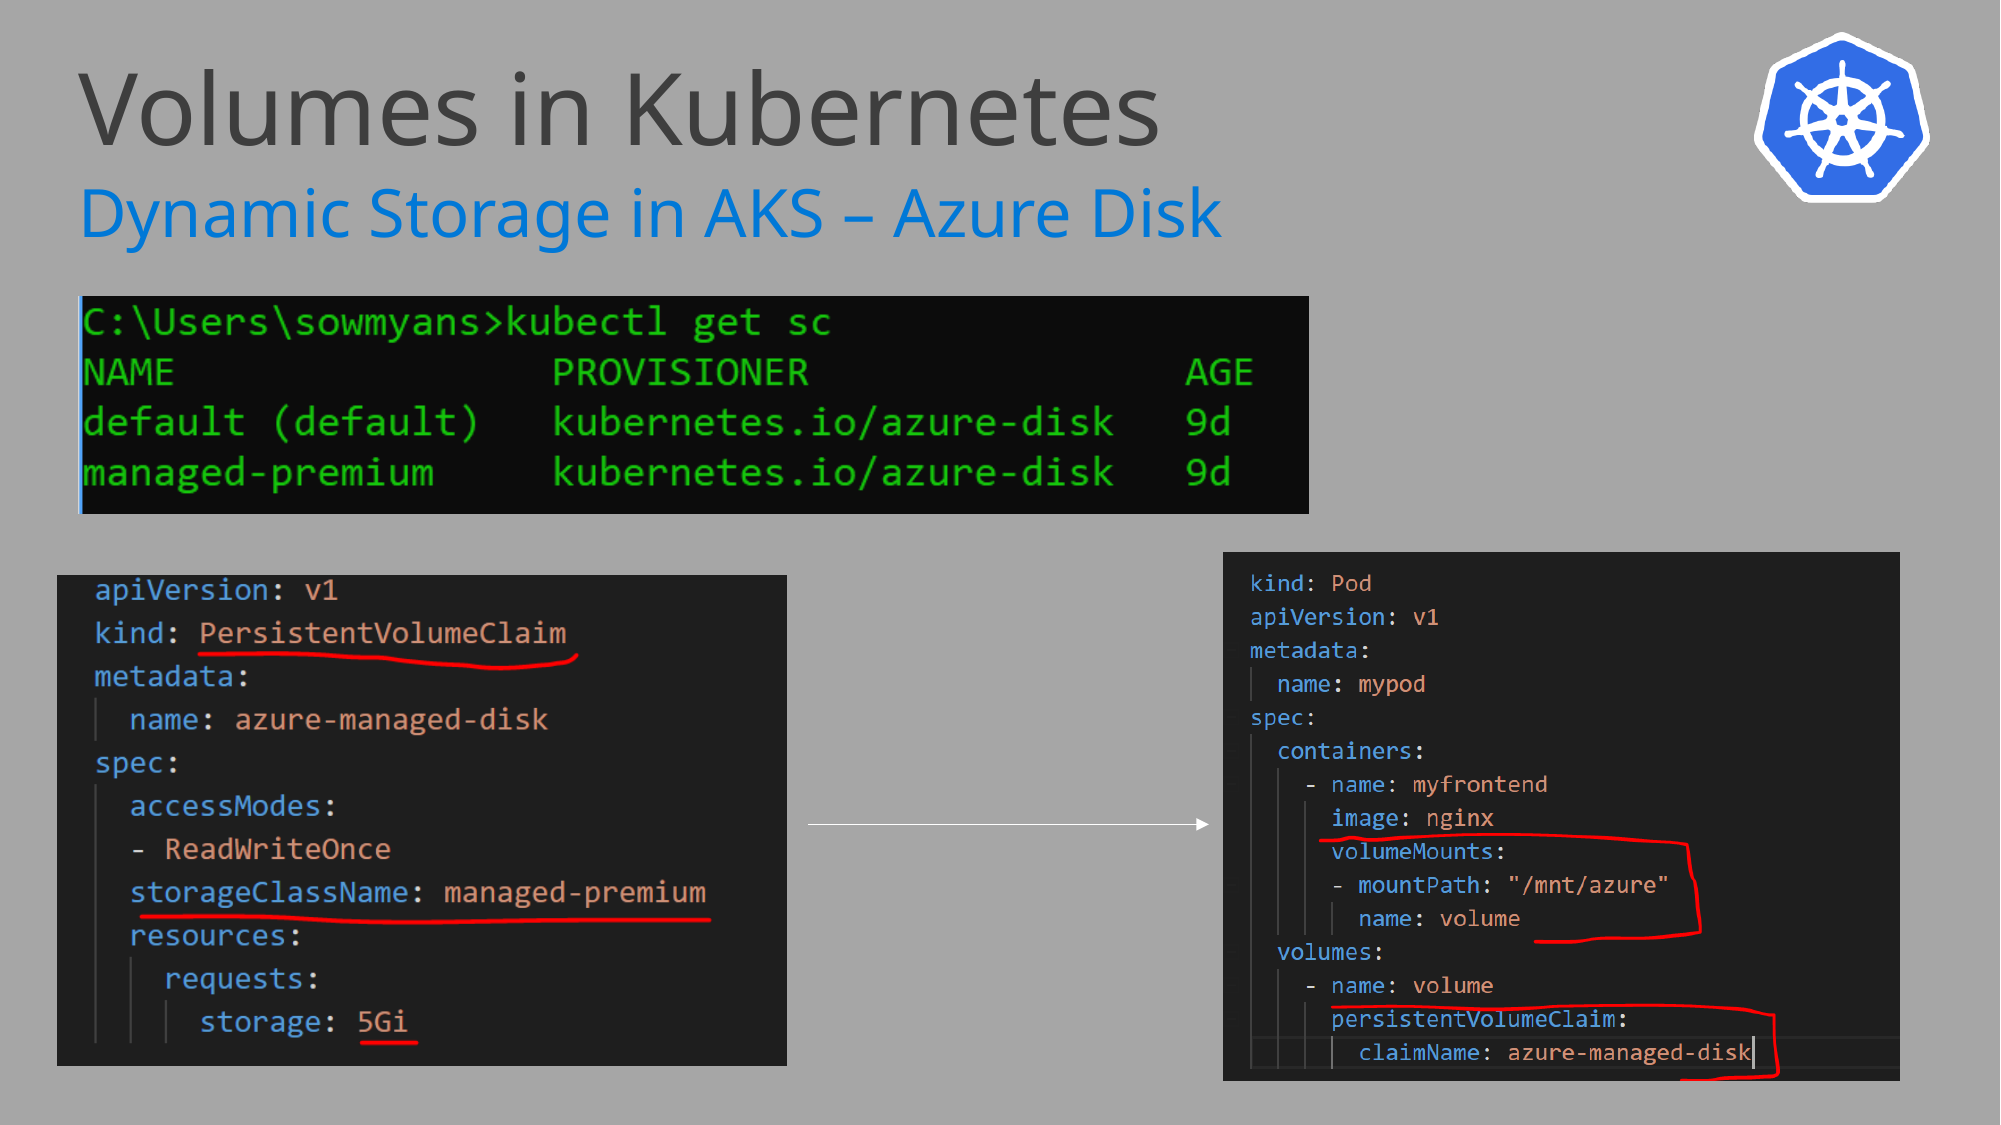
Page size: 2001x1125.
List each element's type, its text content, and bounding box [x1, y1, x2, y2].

picture [1754, 31, 1930, 203]
text_box Volumes in Kubernetes Dynamic Storage in AKS – Azure Disk [78, 59, 1617, 253]
picture [78, 296, 1309, 514]
picture [1222, 552, 1900, 1081]
picture [57, 575, 787, 1066]
